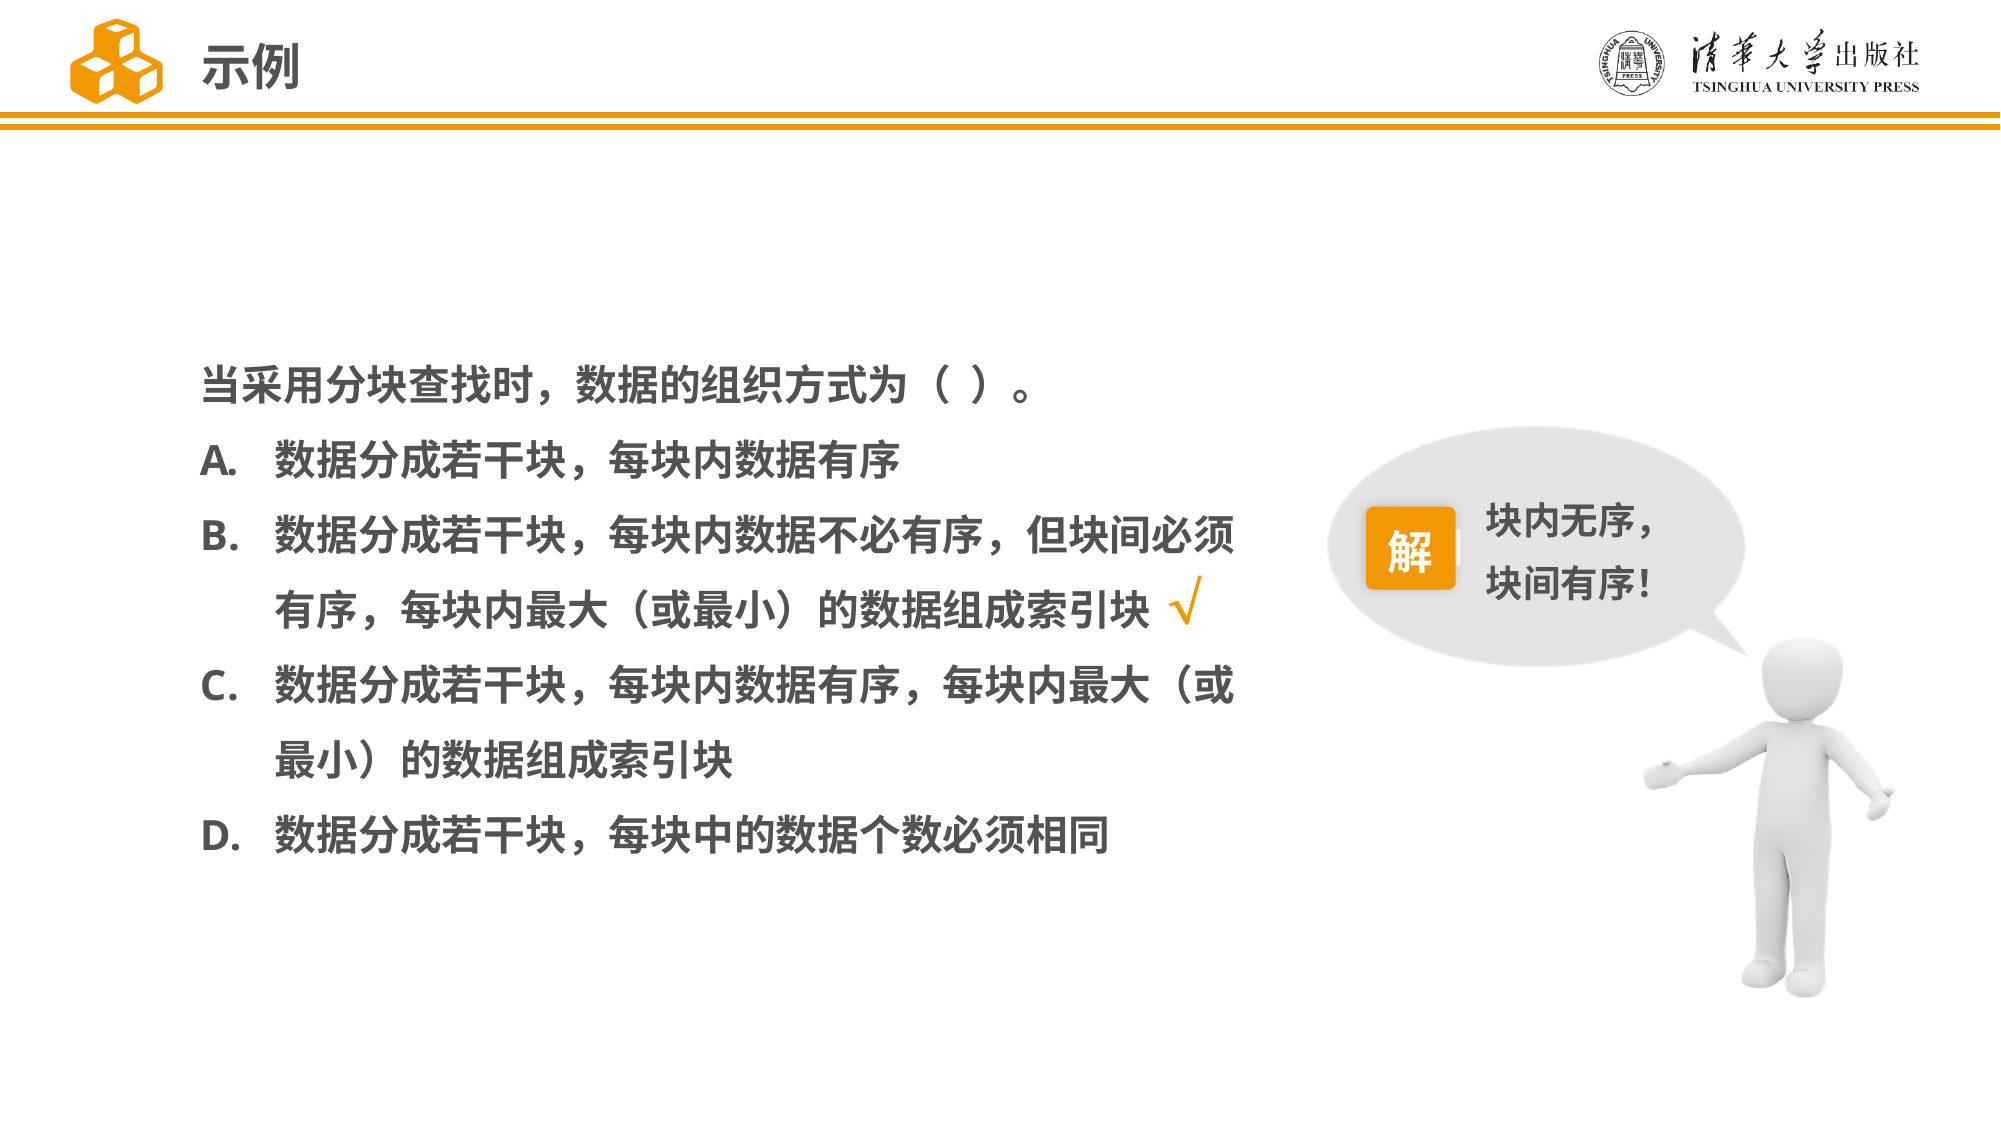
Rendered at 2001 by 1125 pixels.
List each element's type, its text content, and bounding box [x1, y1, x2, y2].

text_box  [1153, 565, 1213, 643]
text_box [1365, 501, 1485, 590]
text_box 示例 [187, 22, 317, 104]
picture [1306, 408, 1933, 1035]
text_box 当采用分块查找时，数据的组织方式为（ ）。 数据分成若干块，每块内数据有序 数据分成若干块，每块内数据不必有序，但块间必须有序，每块内最大（或最小）的数据组成索引块 数据分成若干块，每块内数据有序，每块内最大（或最小）的数据组成索引块 数据分成若干块，每块中的数据个数必须相同 [184, 326, 1269, 866]
